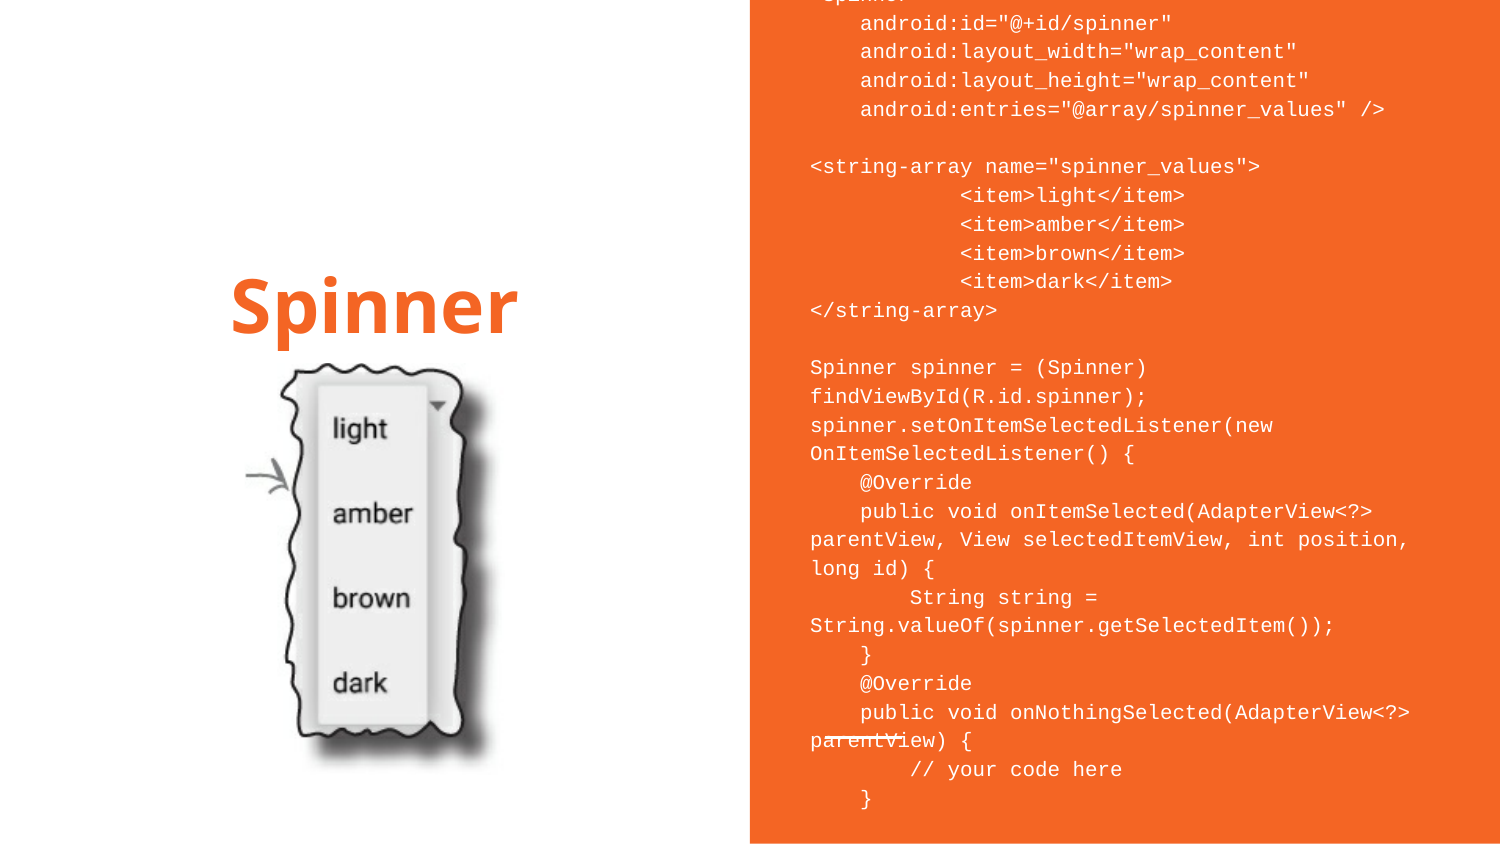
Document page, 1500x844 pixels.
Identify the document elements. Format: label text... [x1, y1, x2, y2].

picture [244, 363, 506, 775]
list <Spinner android:id="@+id/spinner" android:layout_width="wrap_content" android:layout_height="wrap_content" android:entries="@array/spinner_values" /> <string-array name="spinner_values"> <item>light</item> <item>amber</item> <item>brown</item> <item>dark</item> </string-array> Spinner spinner = (Spinner) findViewById(R.id.spinner); spinner.setOnItemSelectedListener(new OnItemSelectedListener() { @Override public void onItemSelected(AdapterView<?> parentView, View selectedItemView, int position, long id) { String string = String.valueOf(spinner.getSelectedItem()); } @Override public void onNothingSelected(AdapterView<?> parentView) { // your code here } }); [776, 0, 1440, 844]
title Spinner [43, 249, 707, 364]
